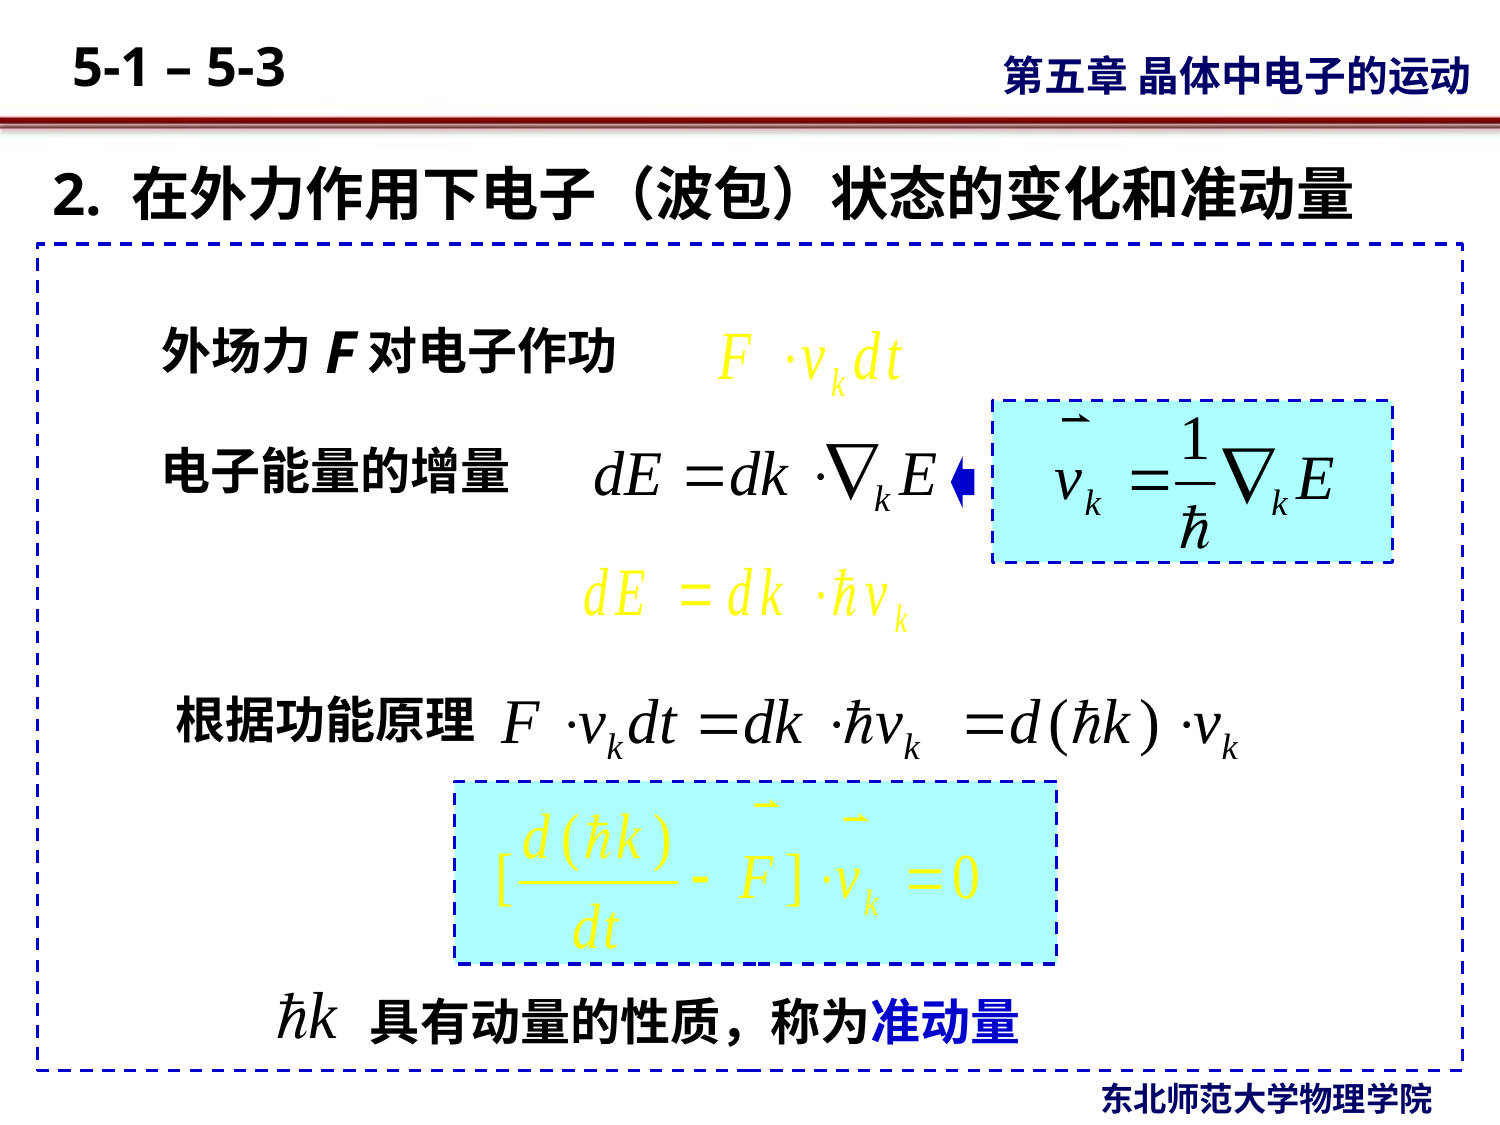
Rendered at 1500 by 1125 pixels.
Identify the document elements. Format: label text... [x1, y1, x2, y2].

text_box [706, 304, 915, 410]
text_box [37, 243, 1463, 1071]
picture [0, 0, 1500, 1125]
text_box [266, 966, 359, 1056]
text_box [950, 674, 1255, 776]
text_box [489, 674, 935, 776]
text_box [584, 426, 954, 528]
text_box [1045, 399, 1350, 563]
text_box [573, 541, 926, 646]
text_box 2. 在外力作用下电子（波包）状态的变化和准动量 [37, 149, 1463, 235]
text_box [321, 316, 373, 378]
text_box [489, 786, 990, 959]
text_box [958, 456, 975, 509]
